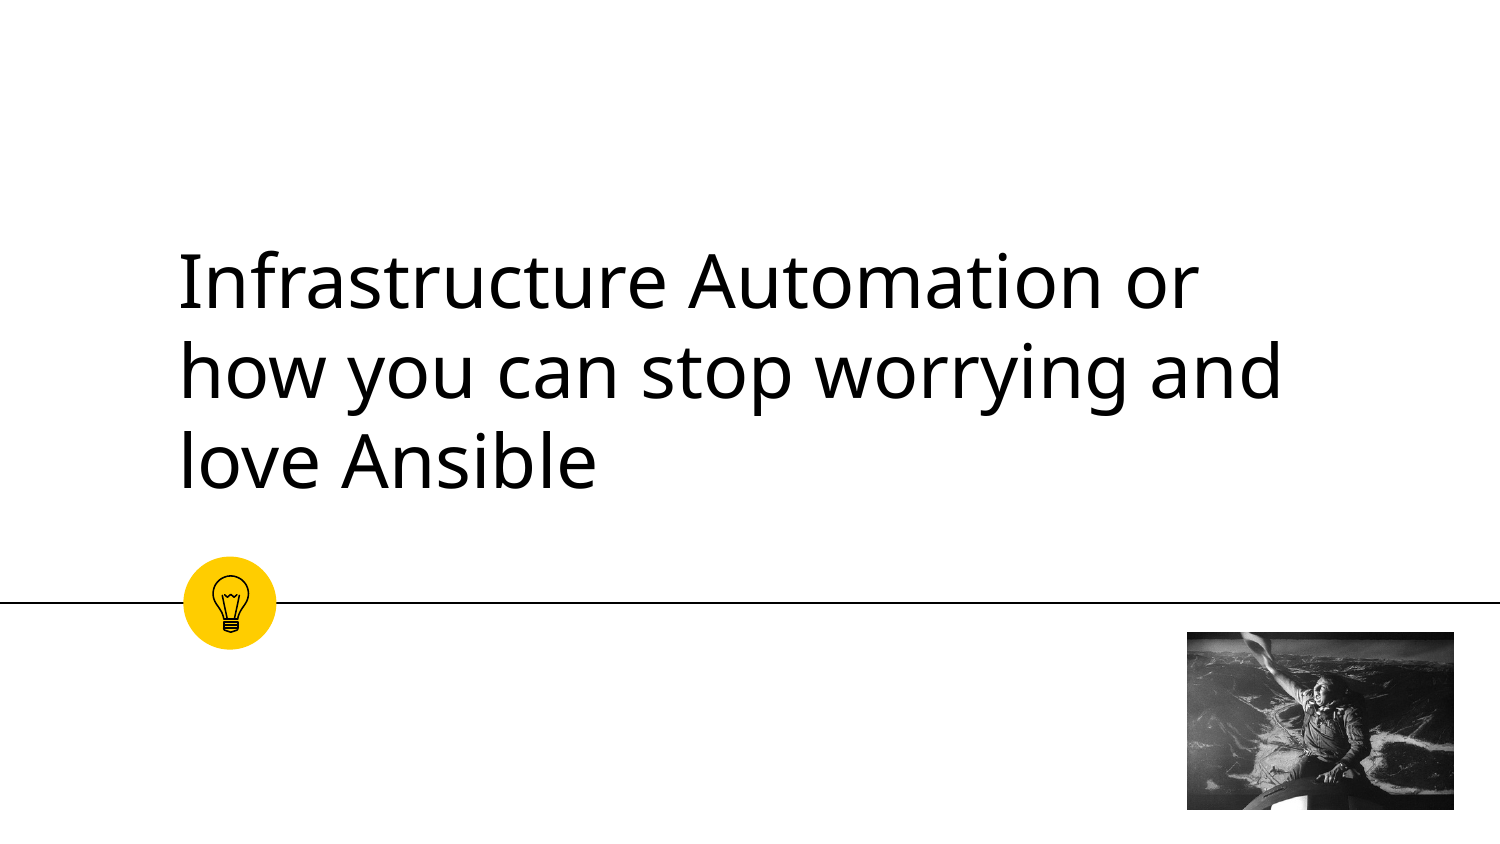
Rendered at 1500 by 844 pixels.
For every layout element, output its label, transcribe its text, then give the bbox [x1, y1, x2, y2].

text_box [212, 575, 249, 633]
title Infrastructure Automation or how you can stop worrying and love Ansible [163, 221, 1363, 519]
picture [1187, 632, 1454, 810]
